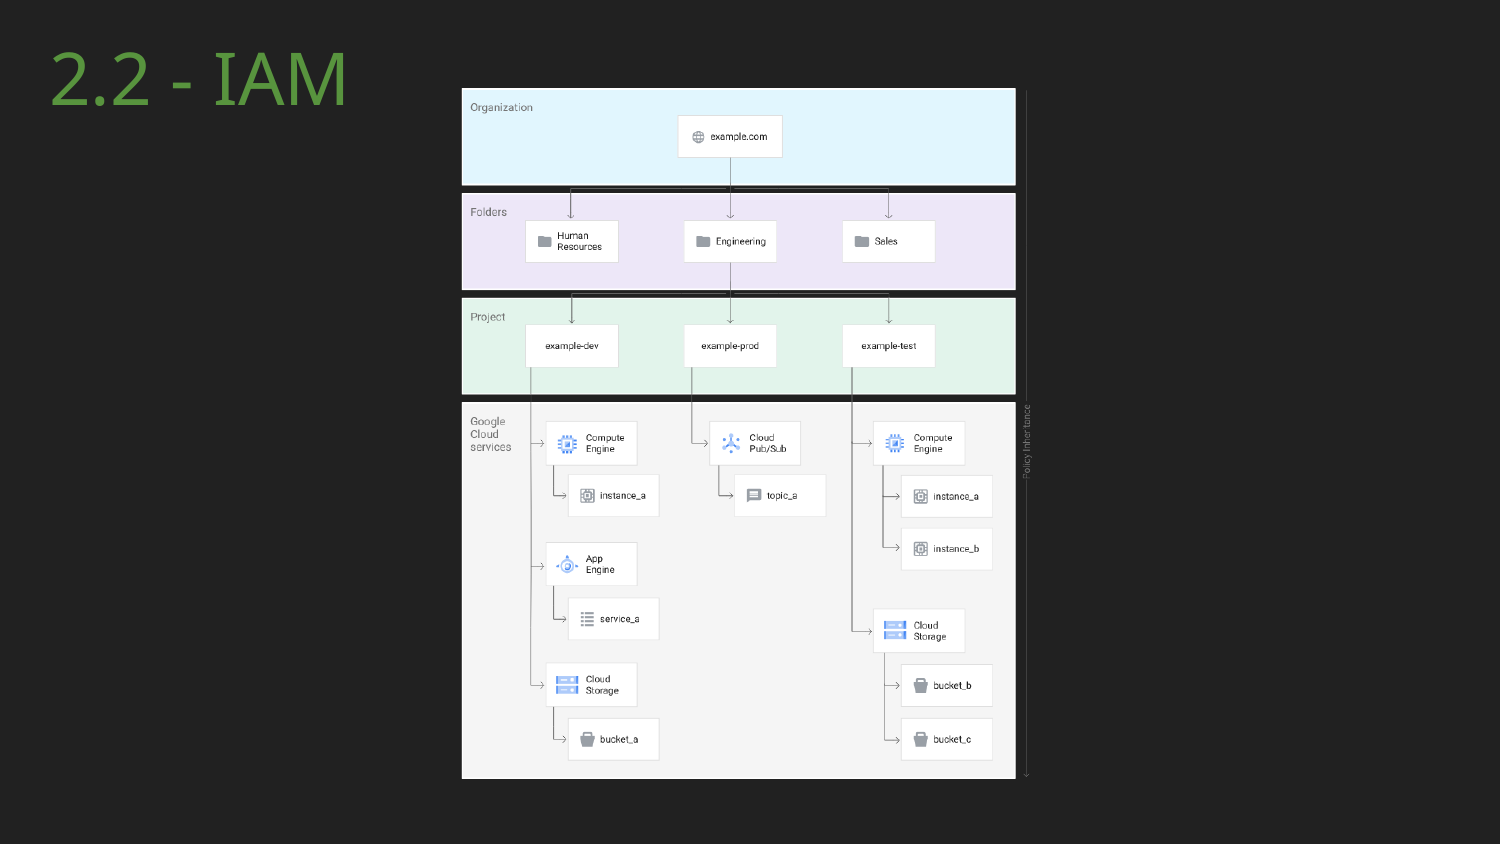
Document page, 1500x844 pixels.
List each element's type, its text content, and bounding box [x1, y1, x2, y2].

picture [458, 83, 1042, 797]
title 2.2 - IAM [34, 17, 1432, 168]
